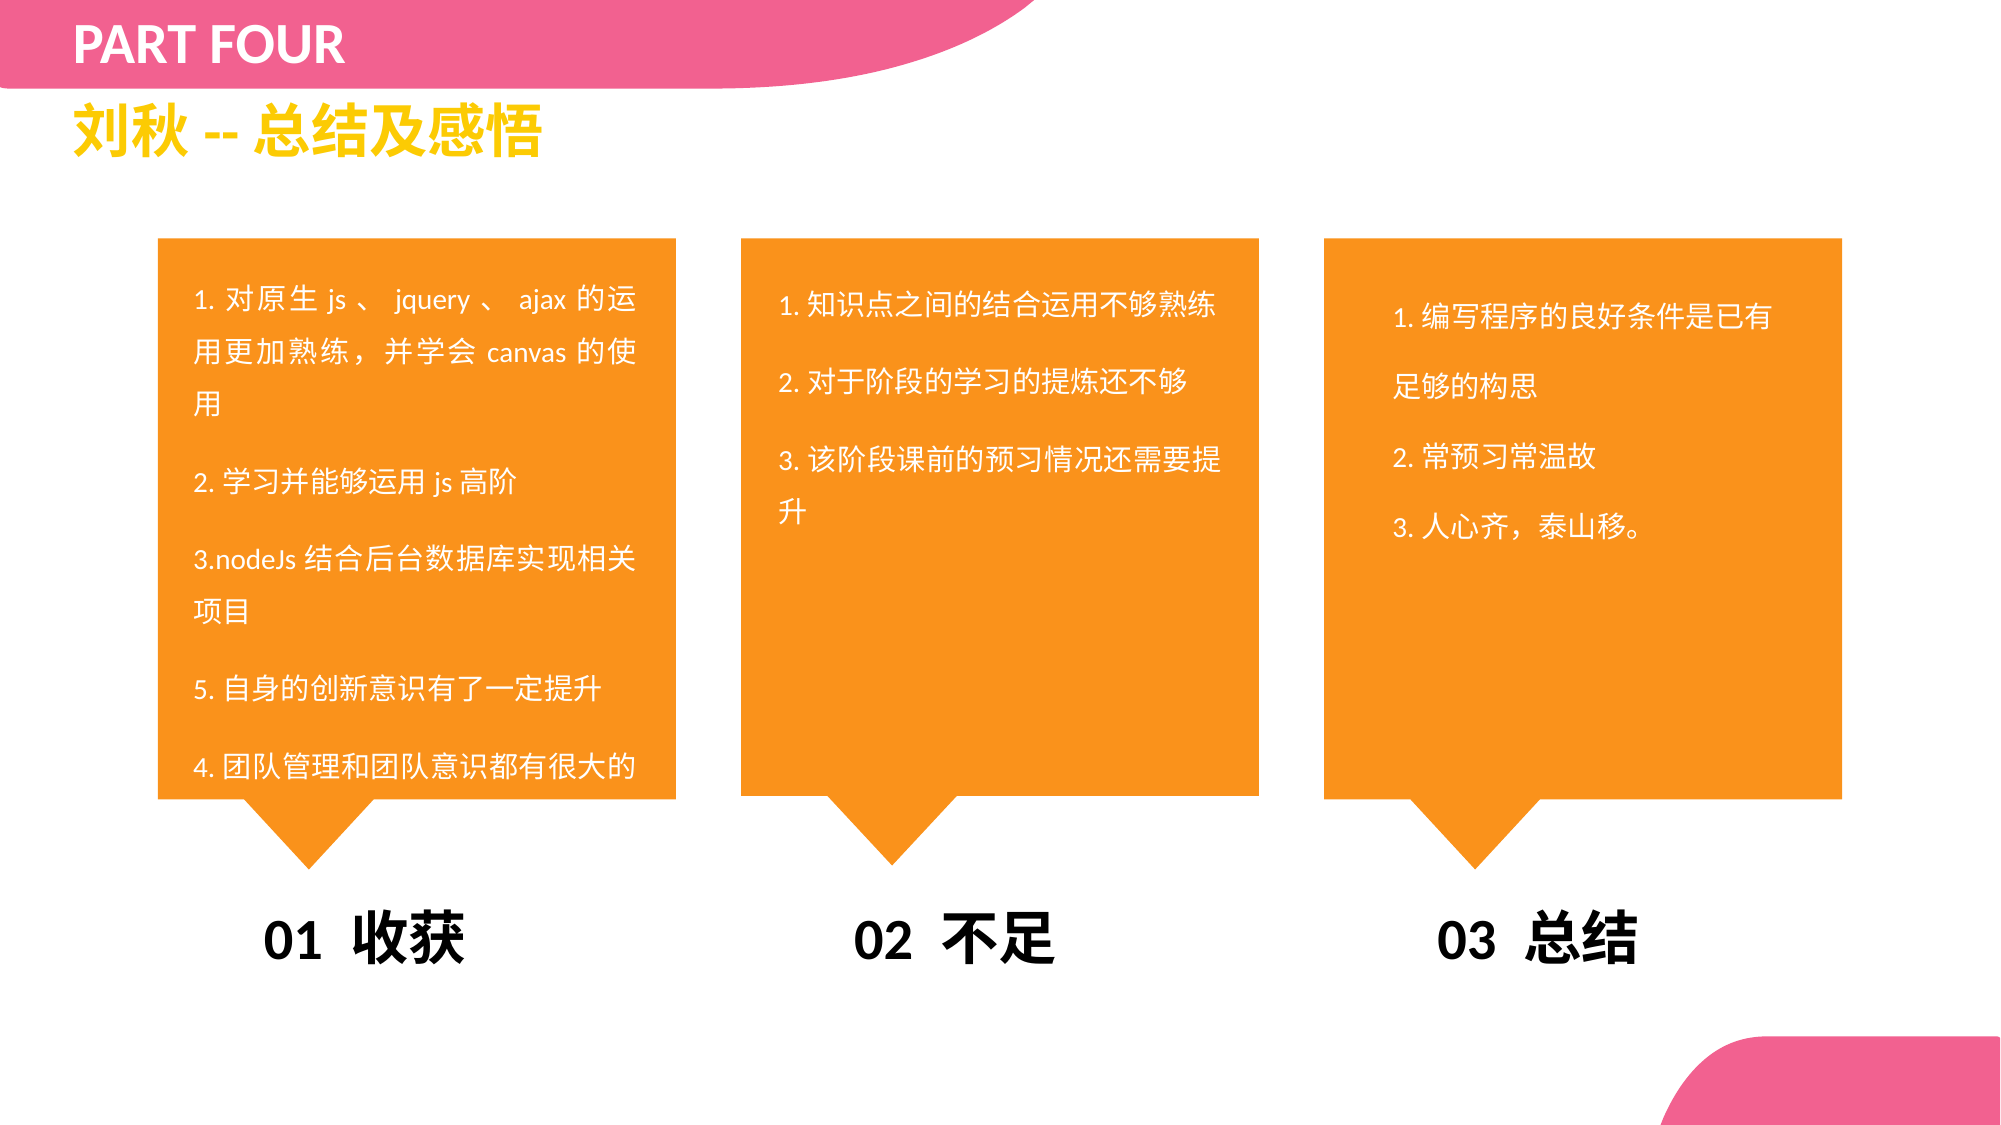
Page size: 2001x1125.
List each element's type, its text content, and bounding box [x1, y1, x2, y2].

text_box 03 总结 [1422, 893, 1655, 979]
list PART FOUR [58, 6, 412, 83]
text_box 01 收获 [249, 893, 482, 979]
text_box 02 不足 [839, 893, 1072, 979]
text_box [157, 238, 676, 800]
list 刘秋--总结及感悟 [58, 94, 620, 171]
text_box [740, 237, 1261, 868]
text_box 1.知识点之间的结合运用不够熟练 2.对于阶段的学习的提炼还不够 3.该阶段课前的预习情况还需要提升 [763, 261, 1237, 537]
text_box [1324, 238, 1843, 800]
